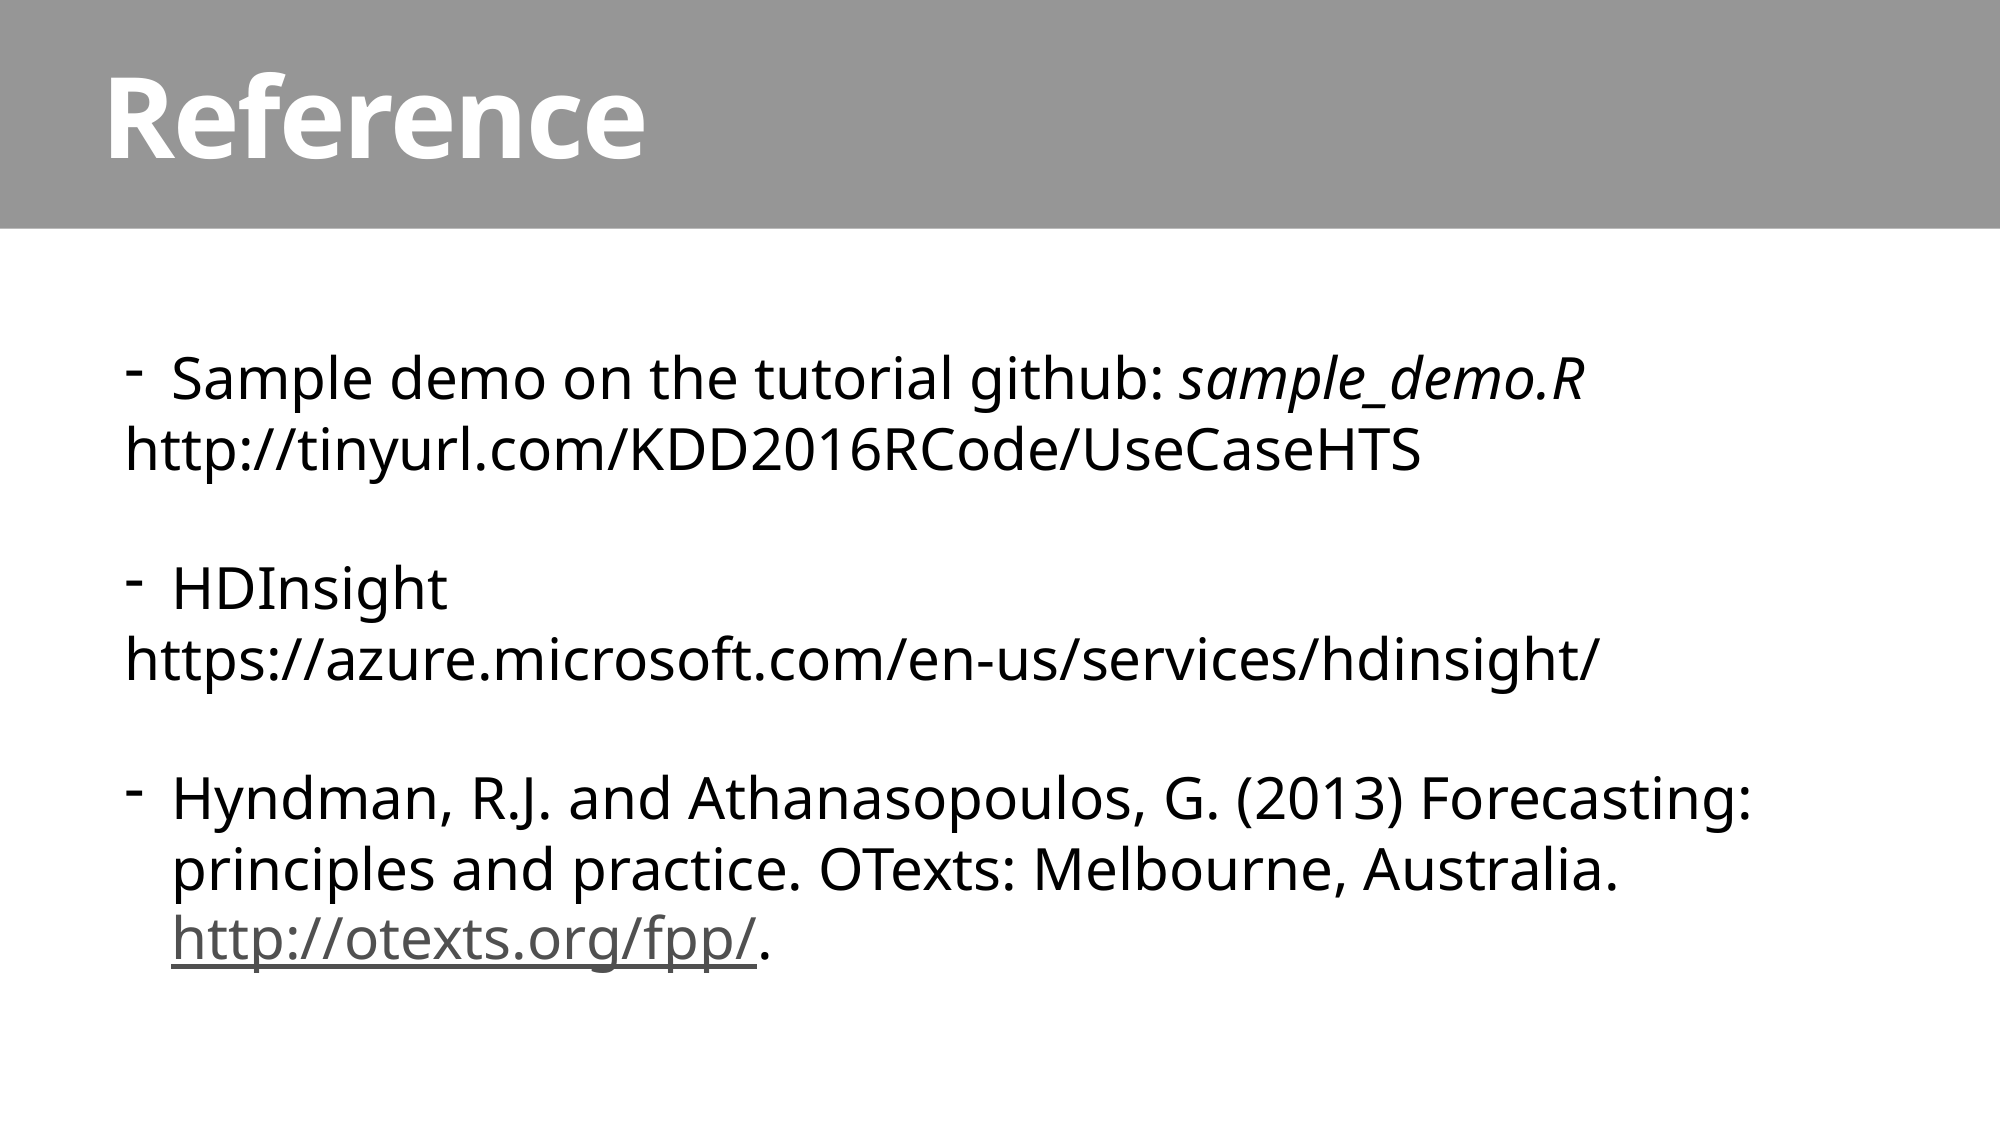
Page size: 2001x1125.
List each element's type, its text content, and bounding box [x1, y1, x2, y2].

title Reference [77, 46, 1802, 183]
text_box Sample demo on the tutorial github: sample_demo.R http://tinyurl.com/KDD2016RCode/UseCaseHTS HDInsight https://azure.microsoft.com/en-us/services/hdinsight/ Hyndman, R.J. and Athanasopoulos, G. (2013) Forecasting: principles and practice. OTexts: Melbourne, Australia. http://otexts.org/fpp/. [109, 334, 1933, 1059]
text_box [0, 0, 2000, 229]
